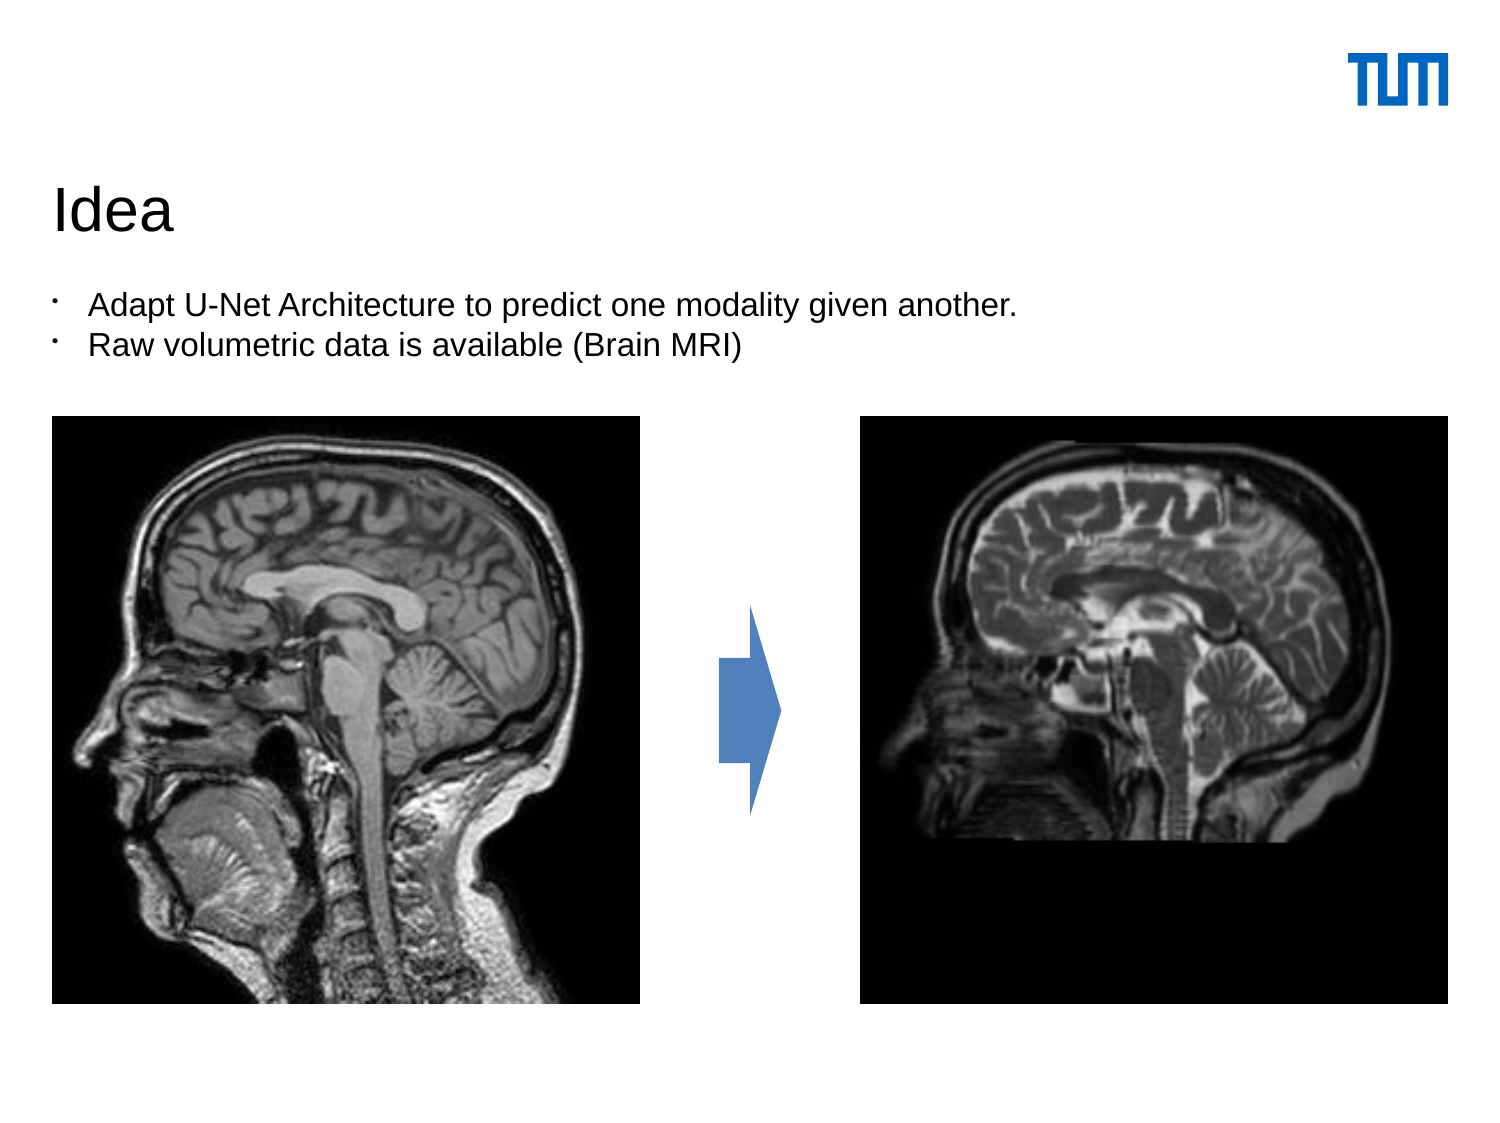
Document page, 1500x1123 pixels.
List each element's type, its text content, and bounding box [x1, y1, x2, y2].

text_box [718, 605, 782, 816]
picture [860, 416, 1449, 1005]
text_box Adapt U-Net Architecture to predict one modality given another. Raw volumetric data is available (Brain MRI) [52, 283, 1453, 437]
picture [52, 416, 640, 1005]
text_box Idea [52, 171, 1453, 242]
